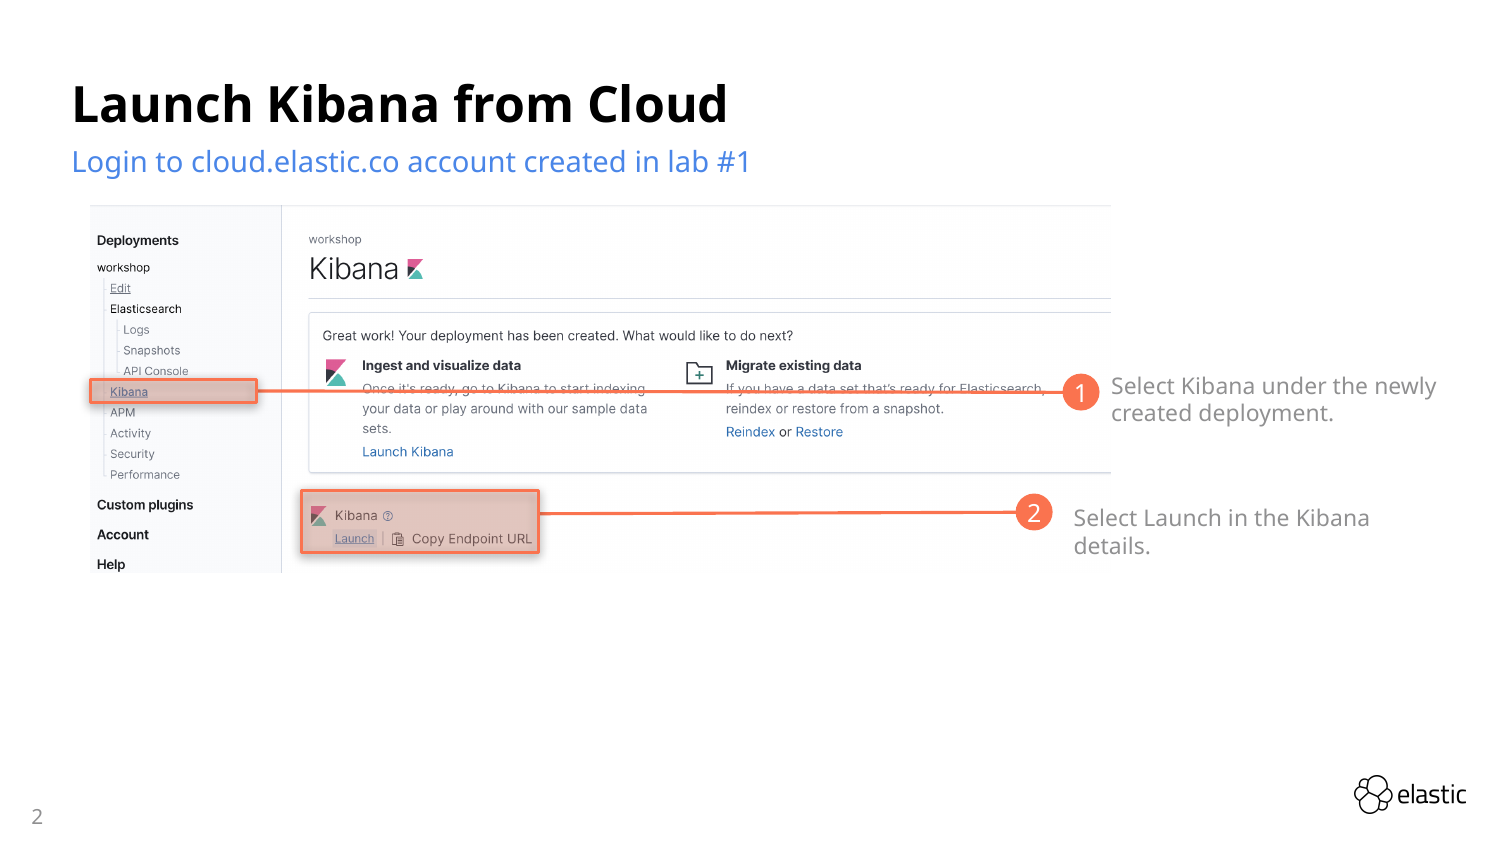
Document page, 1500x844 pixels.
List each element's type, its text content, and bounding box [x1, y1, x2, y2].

text_box Select Launch in the Kibana details. [1058, 496, 1399, 595]
list Login to cloud.elastic.co account created in lab #1 [56, 141, 1363, 199]
title Launch Kibana from Cloud [56, 15, 1363, 141]
picture [1354, 775, 1466, 814]
picture [90, 205, 1112, 573]
text_box Select Kibana under the newly created deployment. [1115, 364, 1474, 463]
